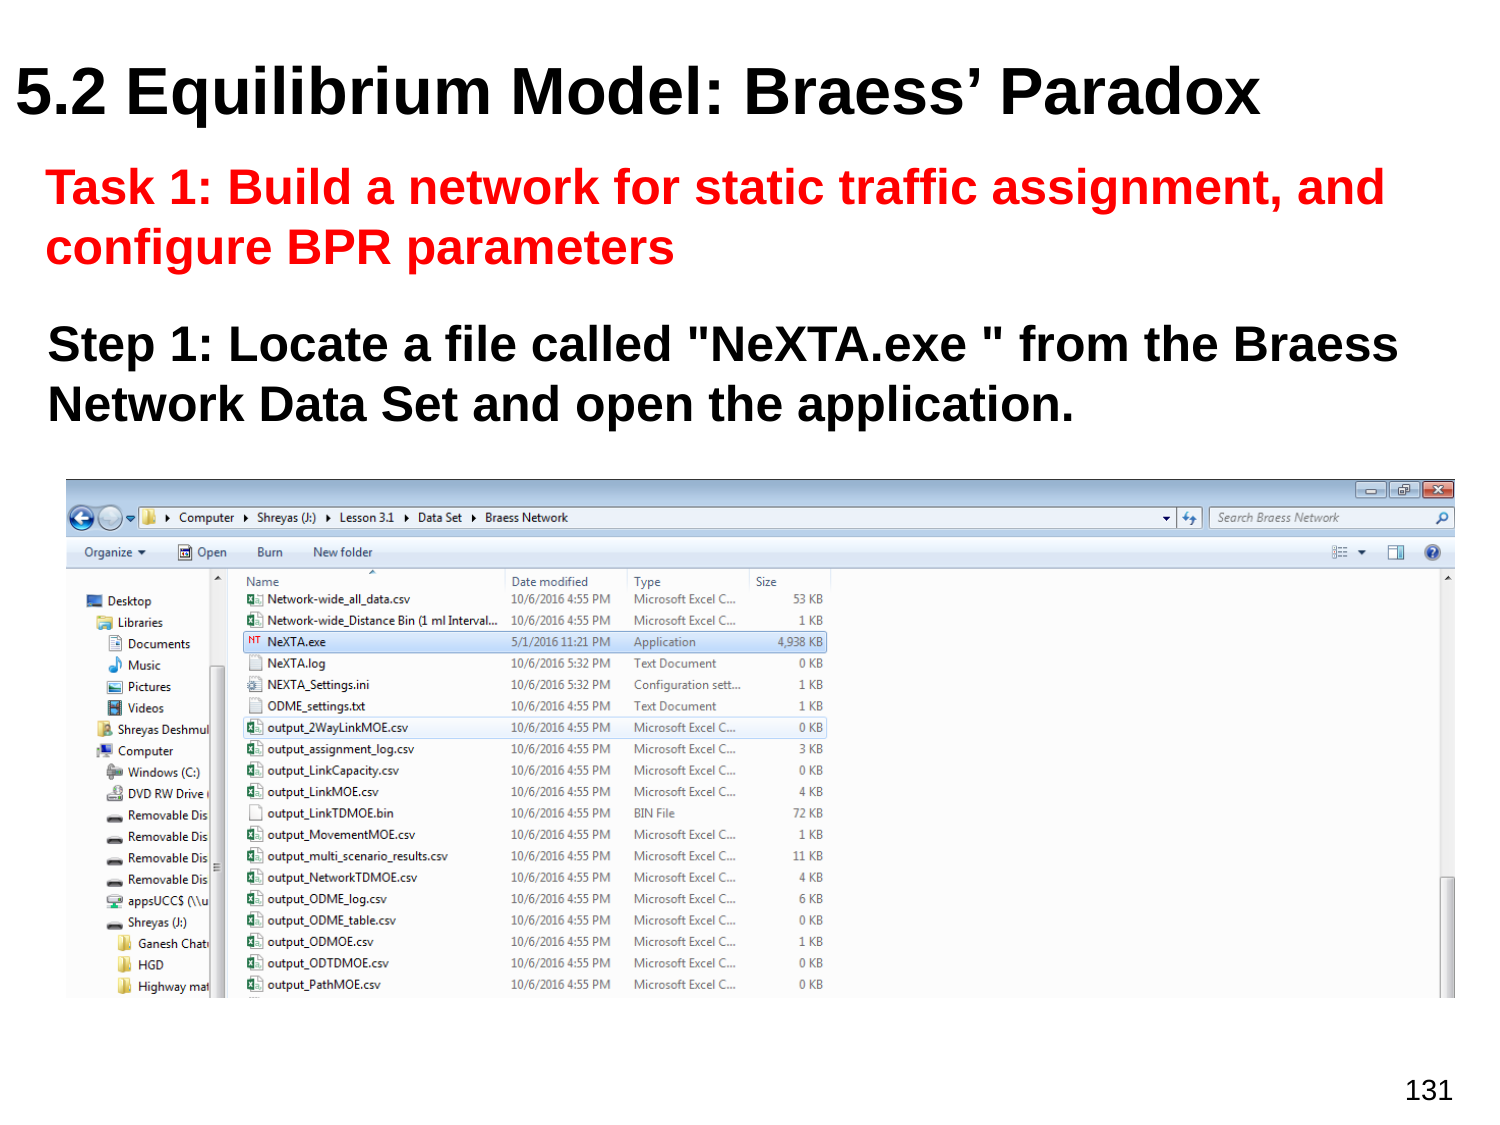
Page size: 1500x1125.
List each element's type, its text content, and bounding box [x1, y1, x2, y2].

title Step 1: Locate a file called "NeXTA.exe " from the Braess Network Data Set and open the application. [32, 317, 1438, 461]
picture [66, 479, 1455, 998]
text_box 131 [1390, 1063, 1482, 1124]
text_box Task 1: Build a network for static traffic assignment, and configure BPR parameters [29, 112, 1440, 317]
text_box 5.2 Equilibrium Model: Braess’ Paradox [0, 4, 1500, 173]
